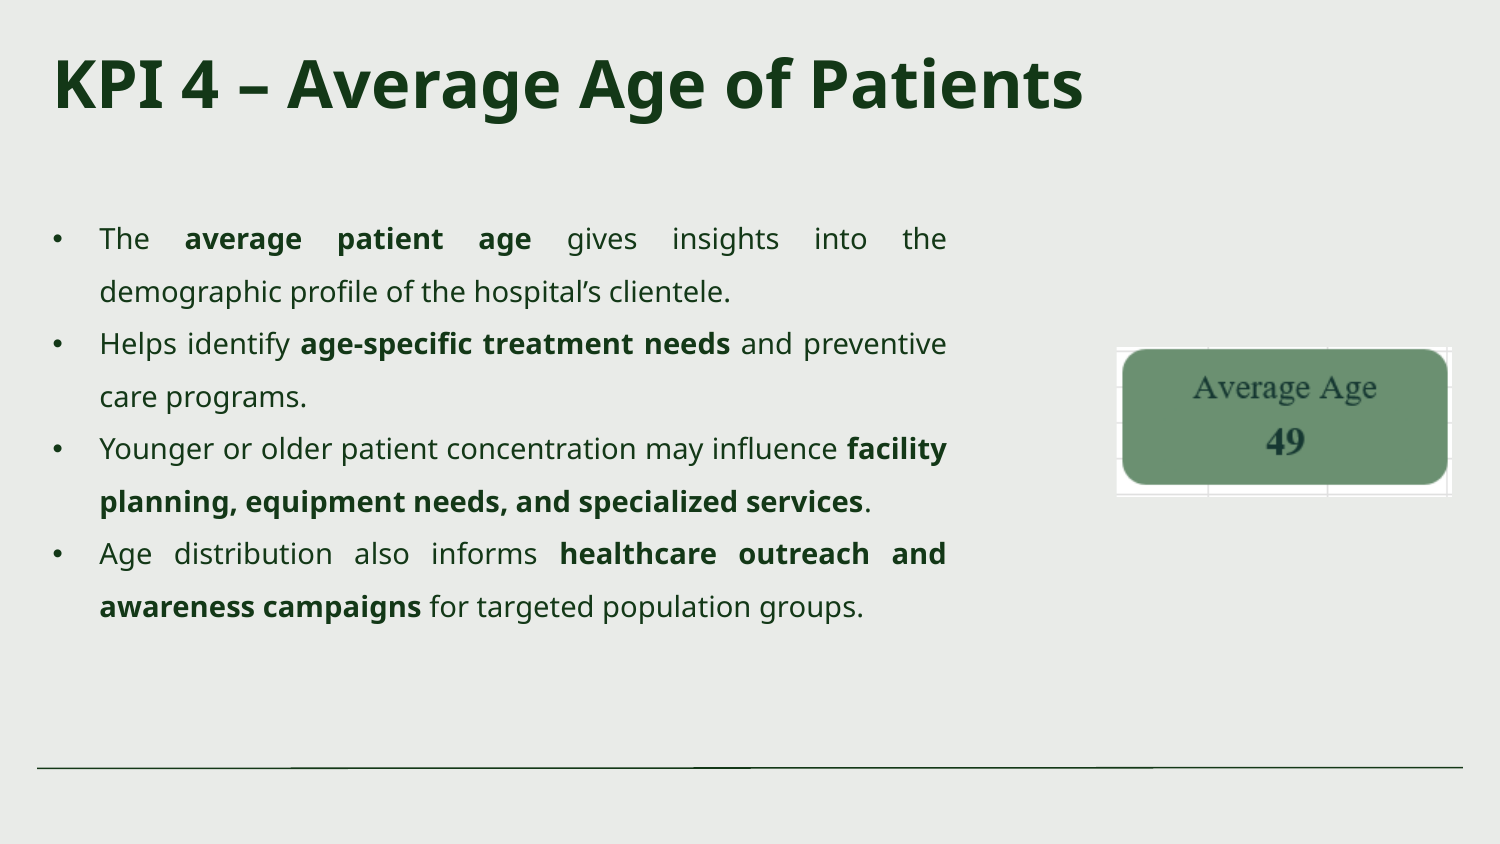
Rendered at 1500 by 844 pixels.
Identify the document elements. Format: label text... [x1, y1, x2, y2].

title KPI 4 – Average Age of Patients [37, 26, 1463, 159]
picture [1116, 347, 1453, 497]
list The average patient age gives insights into the demographic profile of the hospital’s clientele. Helps identify age-specific treatment needs and preventive care programs. Younger or older patient concentration may influence facility planning, equipment needs, and specialized services. Age distribution also informs healthcare outreach and awareness campaigns for targeted population groups. [37, 188, 963, 733]
